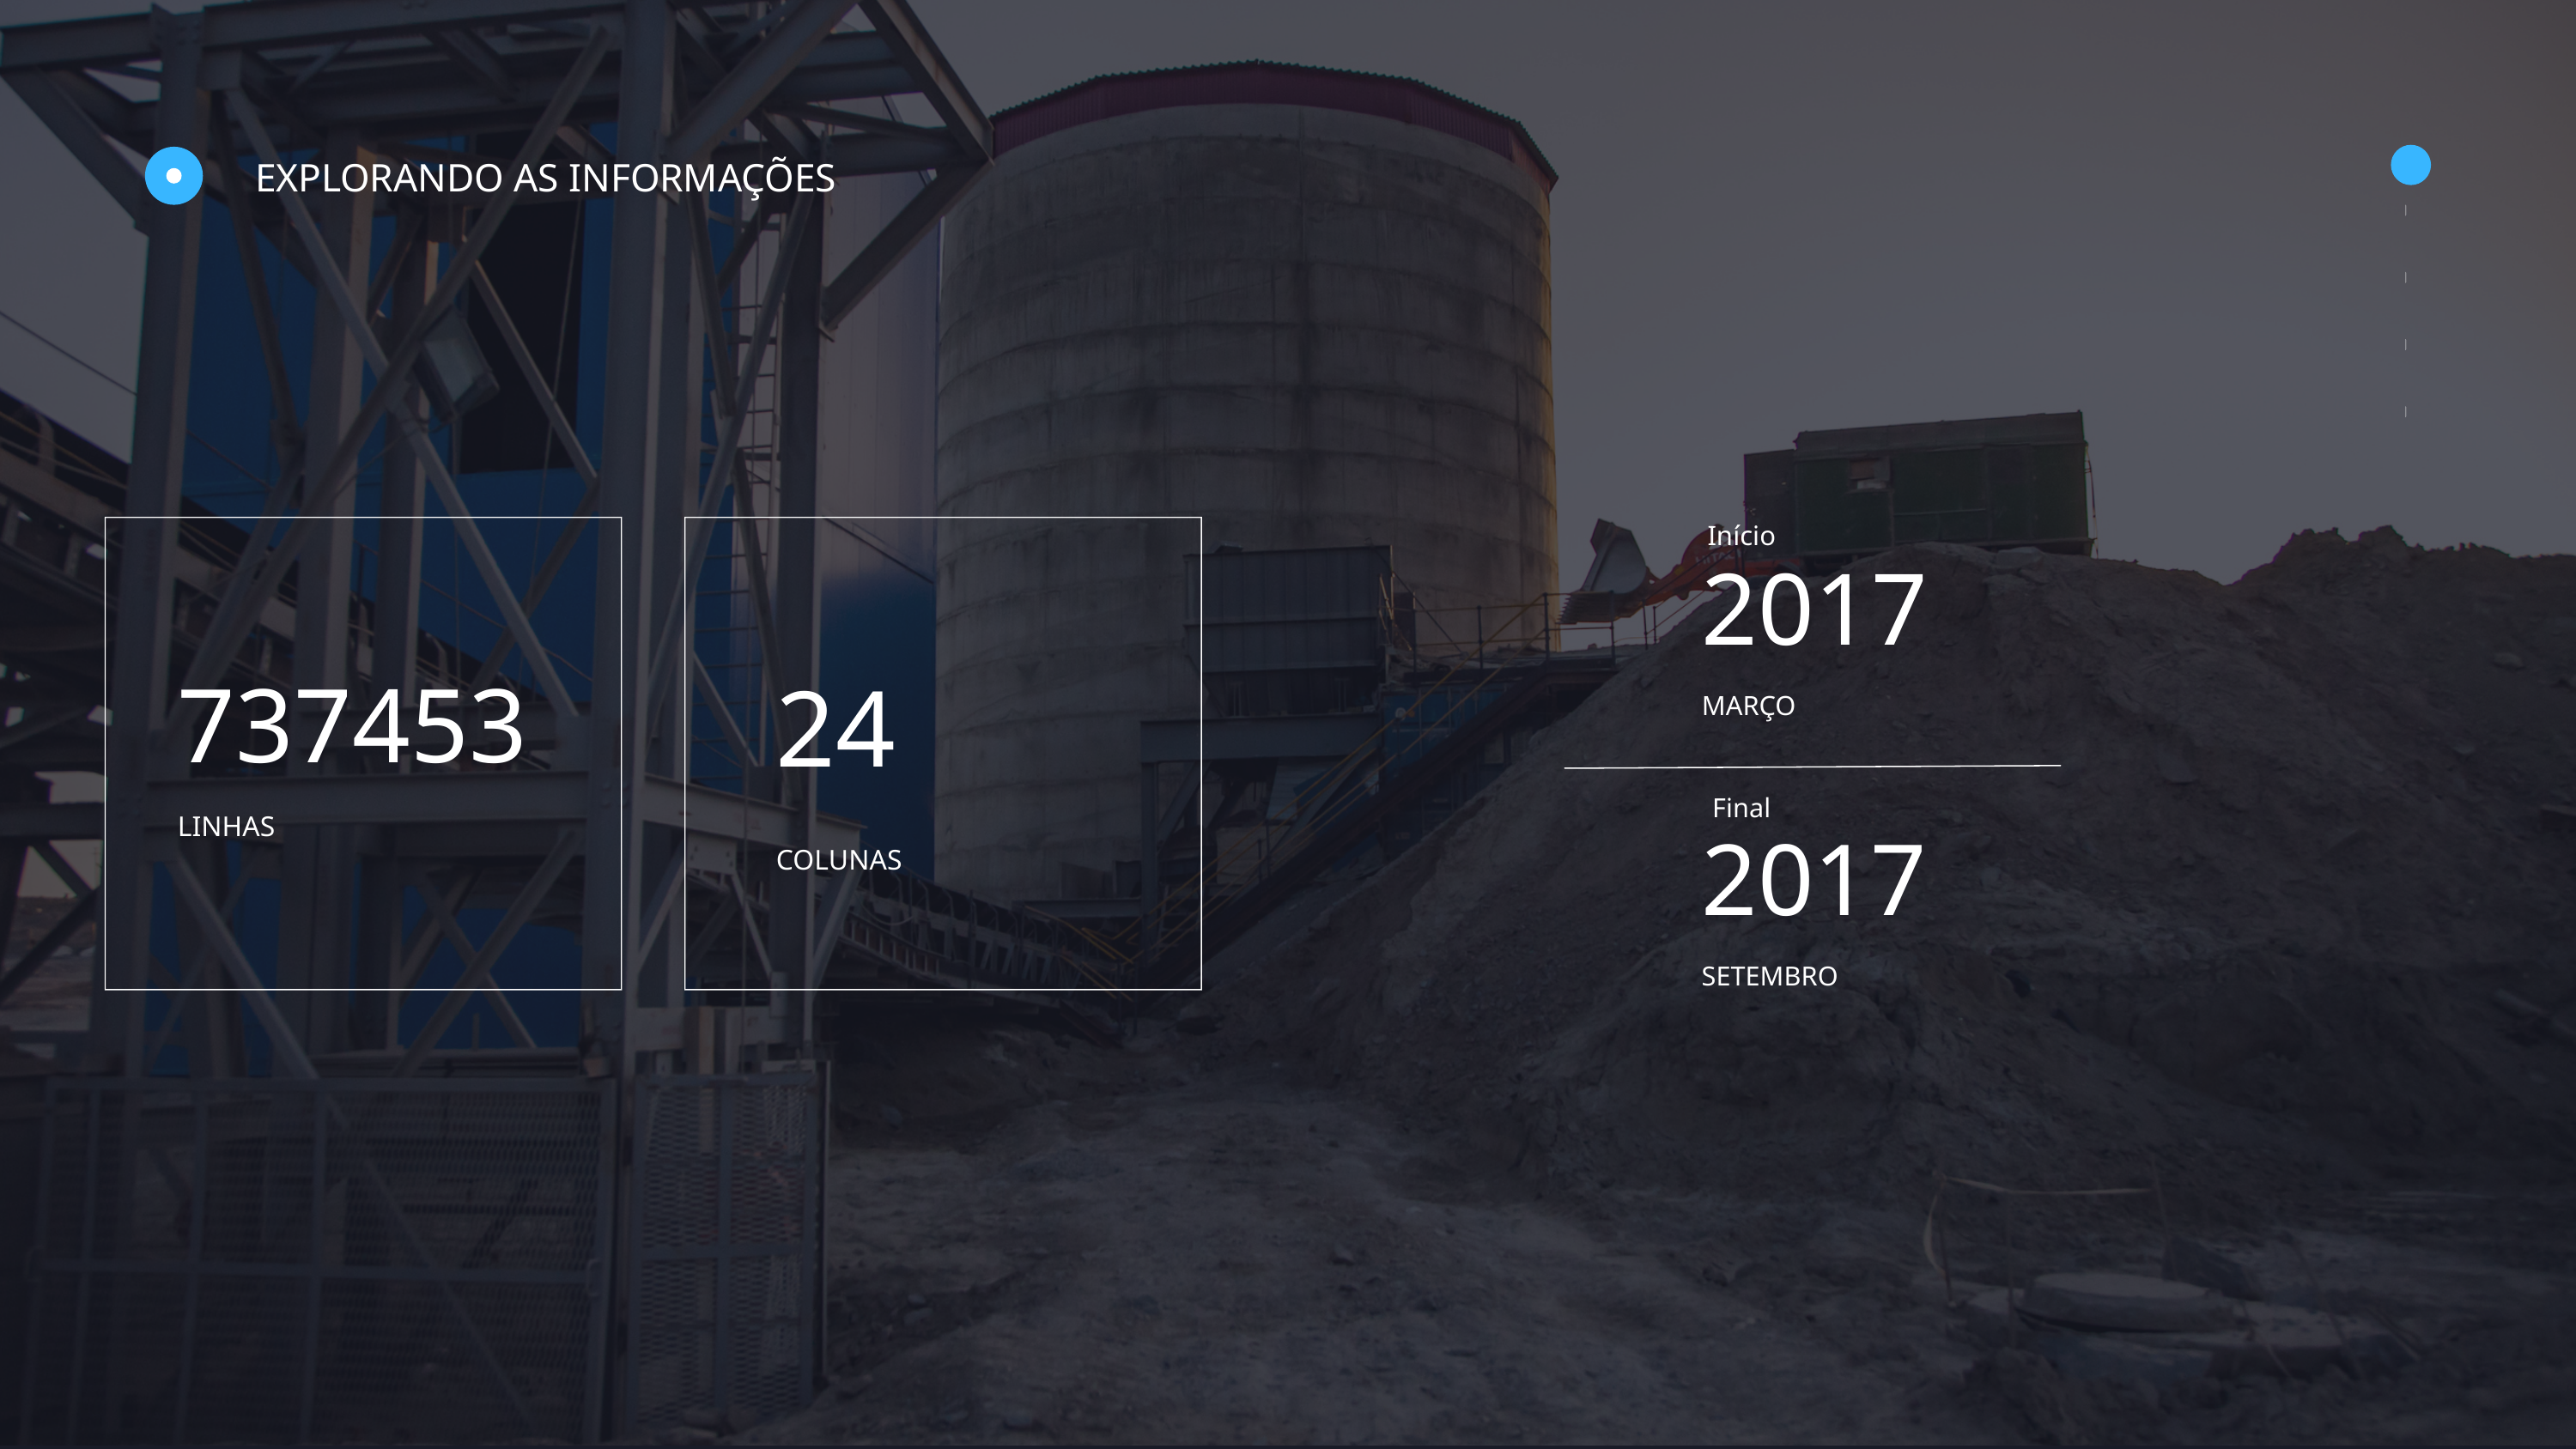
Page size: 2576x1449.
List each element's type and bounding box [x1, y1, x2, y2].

text_box [2391, 144, 2432, 418]
text_box [1701, 822, 1937, 991]
text_box [144, 146, 204, 205]
text_box [177, 666, 550, 841]
text_box [683, 516, 1202, 991]
text_box [775, 633, 1111, 875]
picture [0, 0, 2576, 1446]
text_box [104, 516, 623, 991]
text_box [1701, 550, 1946, 720]
